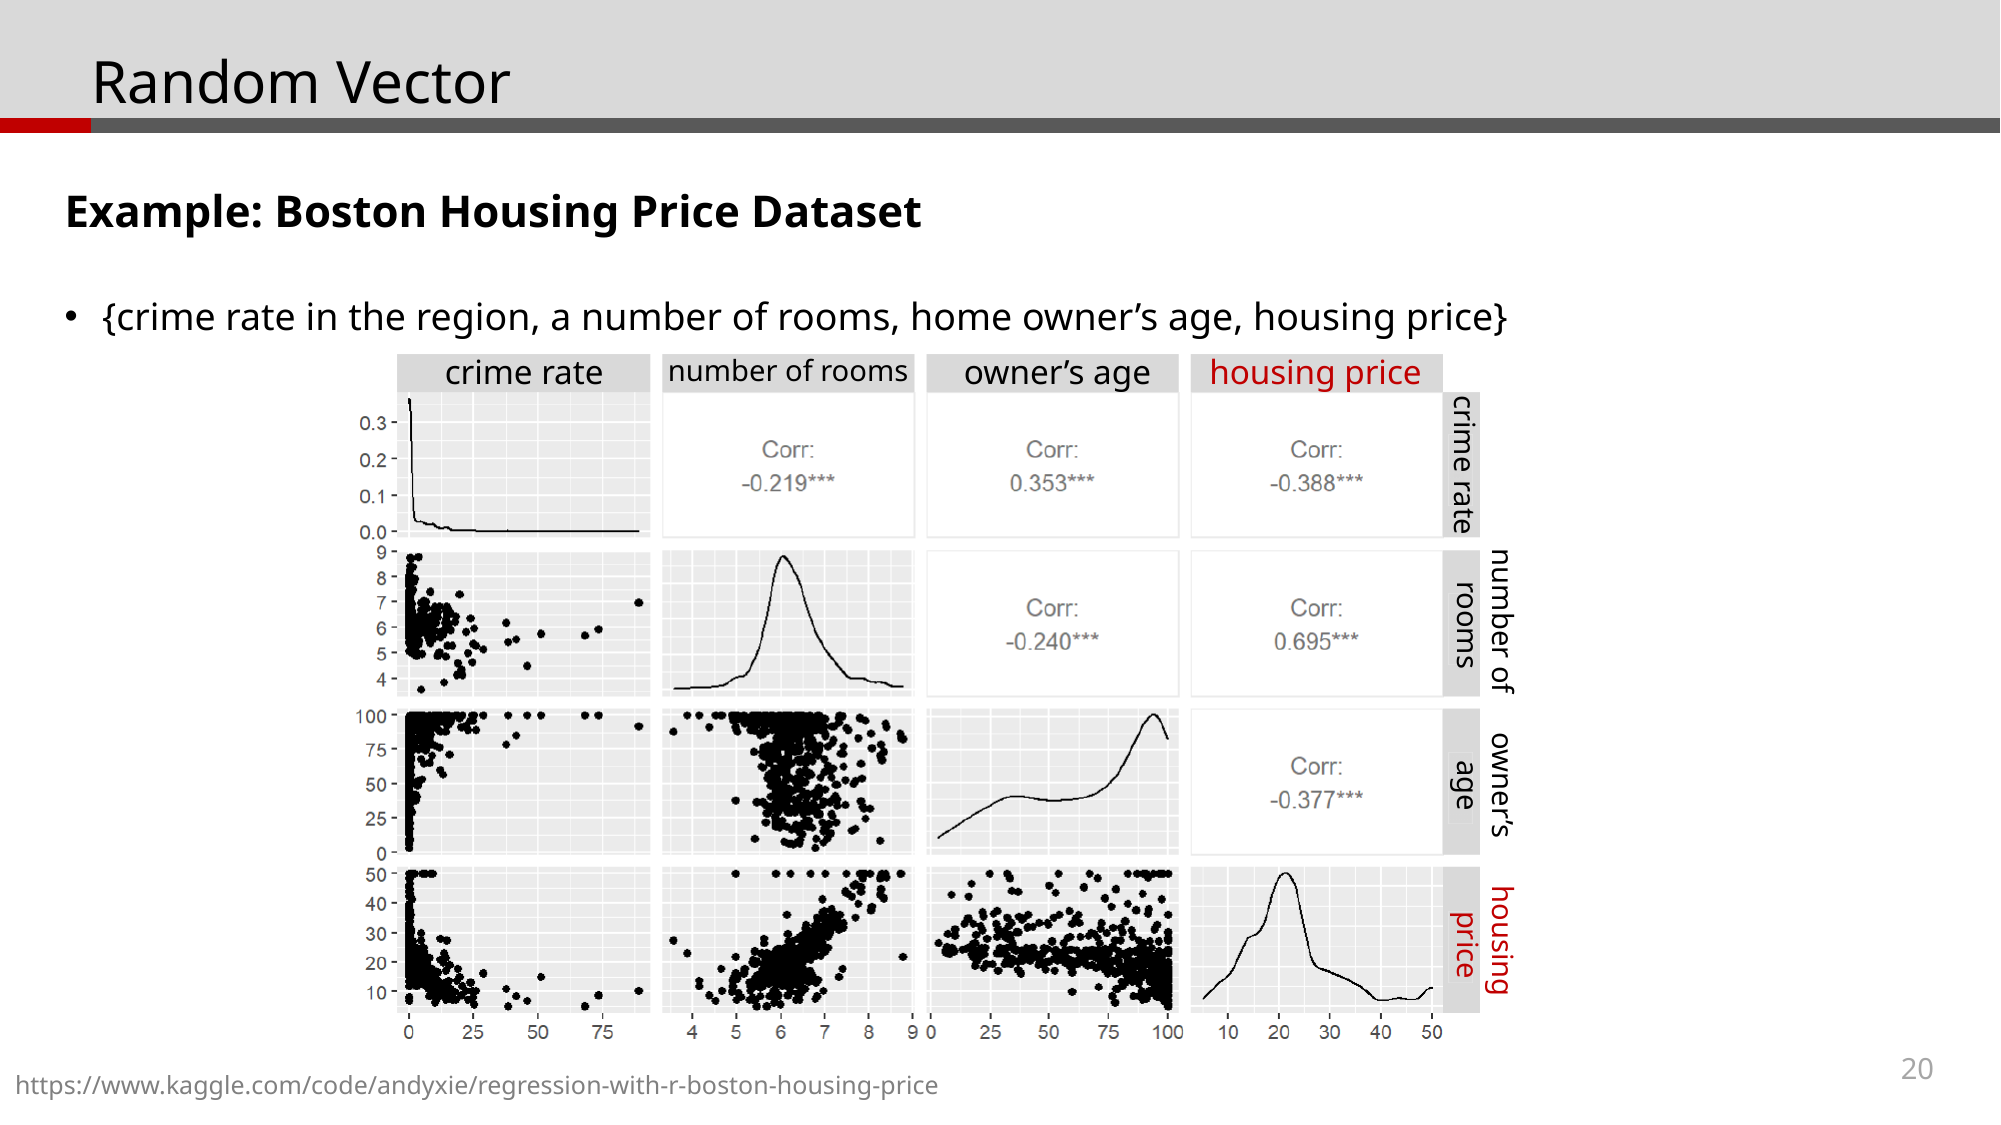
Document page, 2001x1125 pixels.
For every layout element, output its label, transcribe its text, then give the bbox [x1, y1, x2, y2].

text_box owner’s age [1489, 660, 1529, 819]
list {crime rate in the region, a number of rooms, home owner’s age, housing price} [49, 271, 1949, 1000]
list Example: Boston Housing Price Dataset [49, 181, 1949, 242]
list https://www.kaggle.com/code/andyxie/regression-with-r-boston-housing-price [0, 1065, 2000, 1125]
title Random Vector [91, 0, 1949, 115]
slide_number 20 [1618, 1042, 1949, 1065]
text_box housing price [1444, 819, 1529, 1071]
picture [349, 341, 1497, 1054]
text_box number of rooms [1489, 461, 1529, 660]
